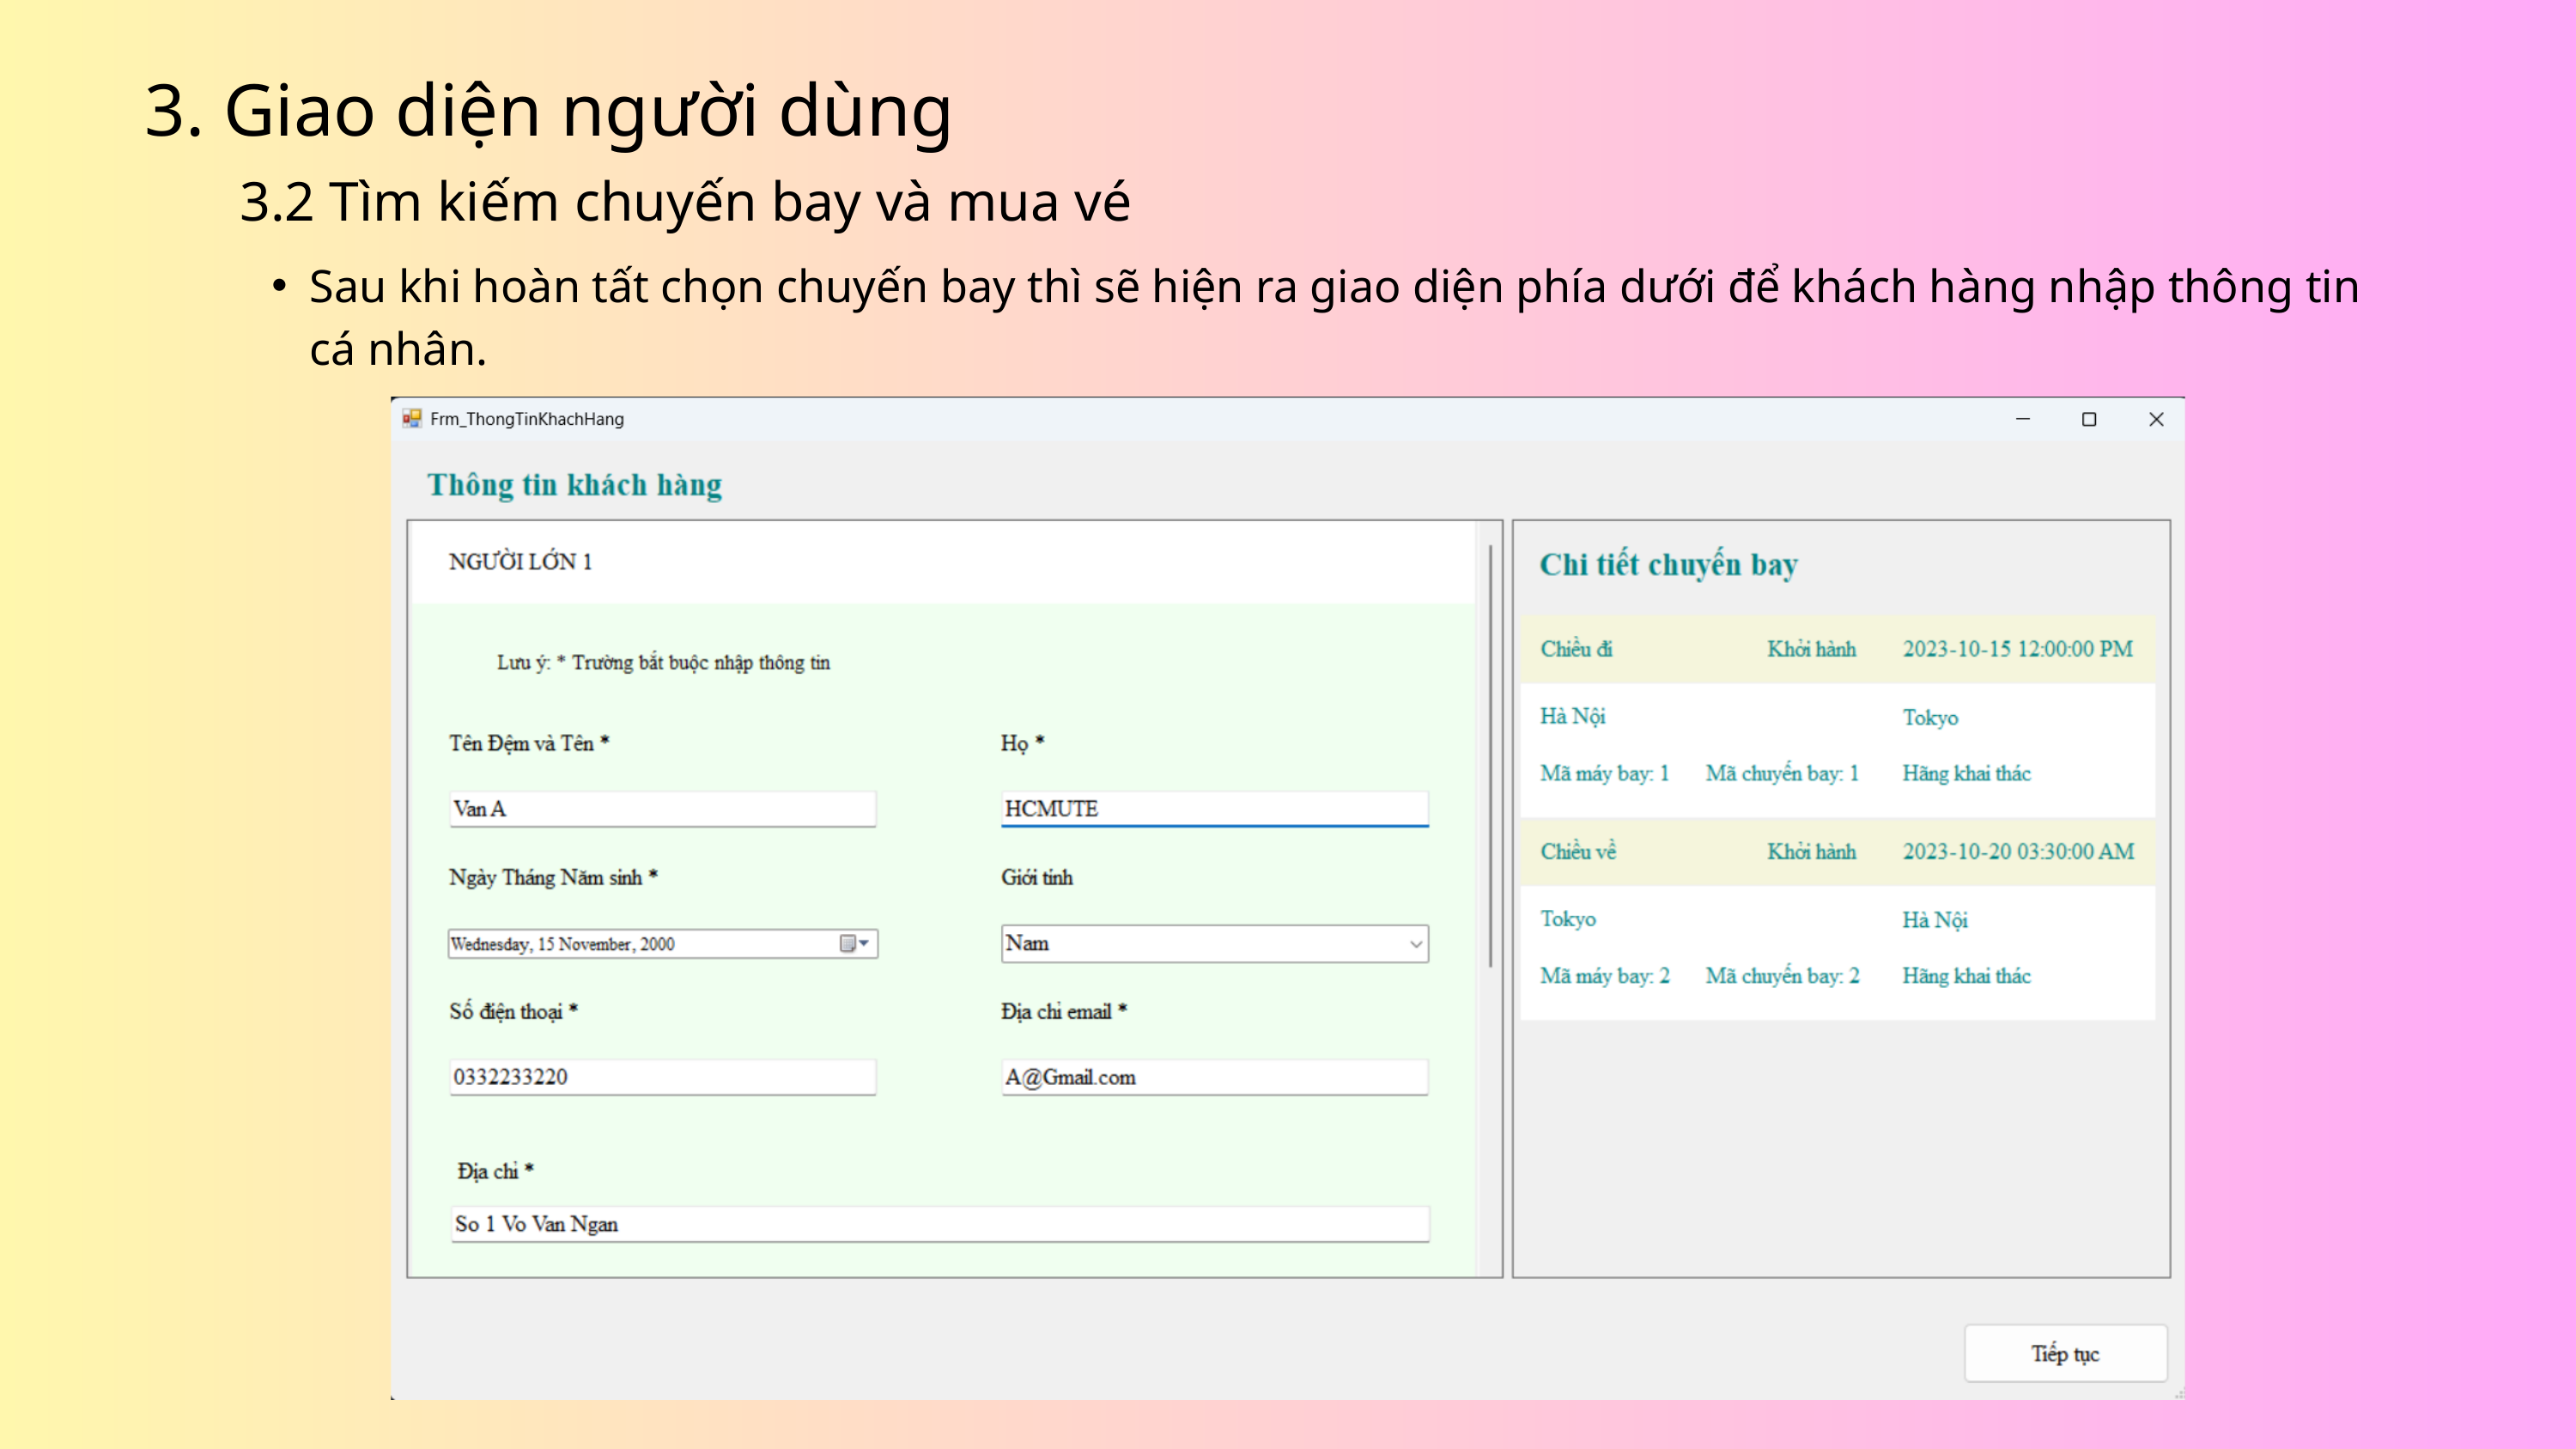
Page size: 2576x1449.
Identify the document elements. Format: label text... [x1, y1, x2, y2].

text_box Sau khi hoàn tất chọn chuyến bay thì sẽ hiện ra giao diện phía dưới để khách hàng nhập thông tin cá nhân. [234, 249, 2384, 374]
text_box 3.2 Tìm kiếm chuyến bay và mua vé [240, 155, 1573, 232]
text_box [391, 397, 2185, 1400]
text_box 3. Giao diện người dùng [144, 50, 1478, 150]
